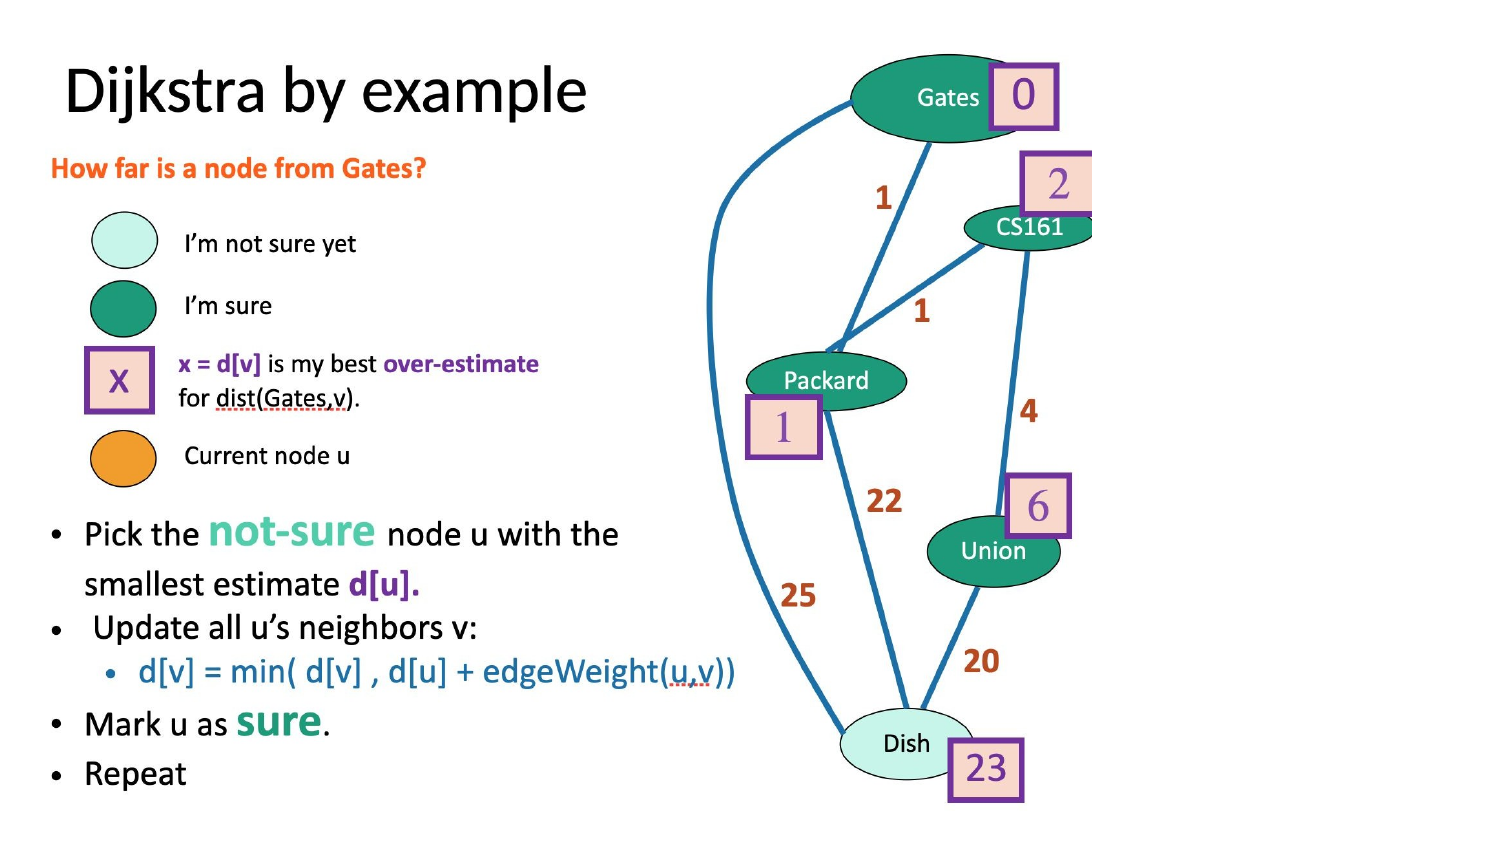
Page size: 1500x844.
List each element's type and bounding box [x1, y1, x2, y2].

picture [45, 50, 1092, 811]
